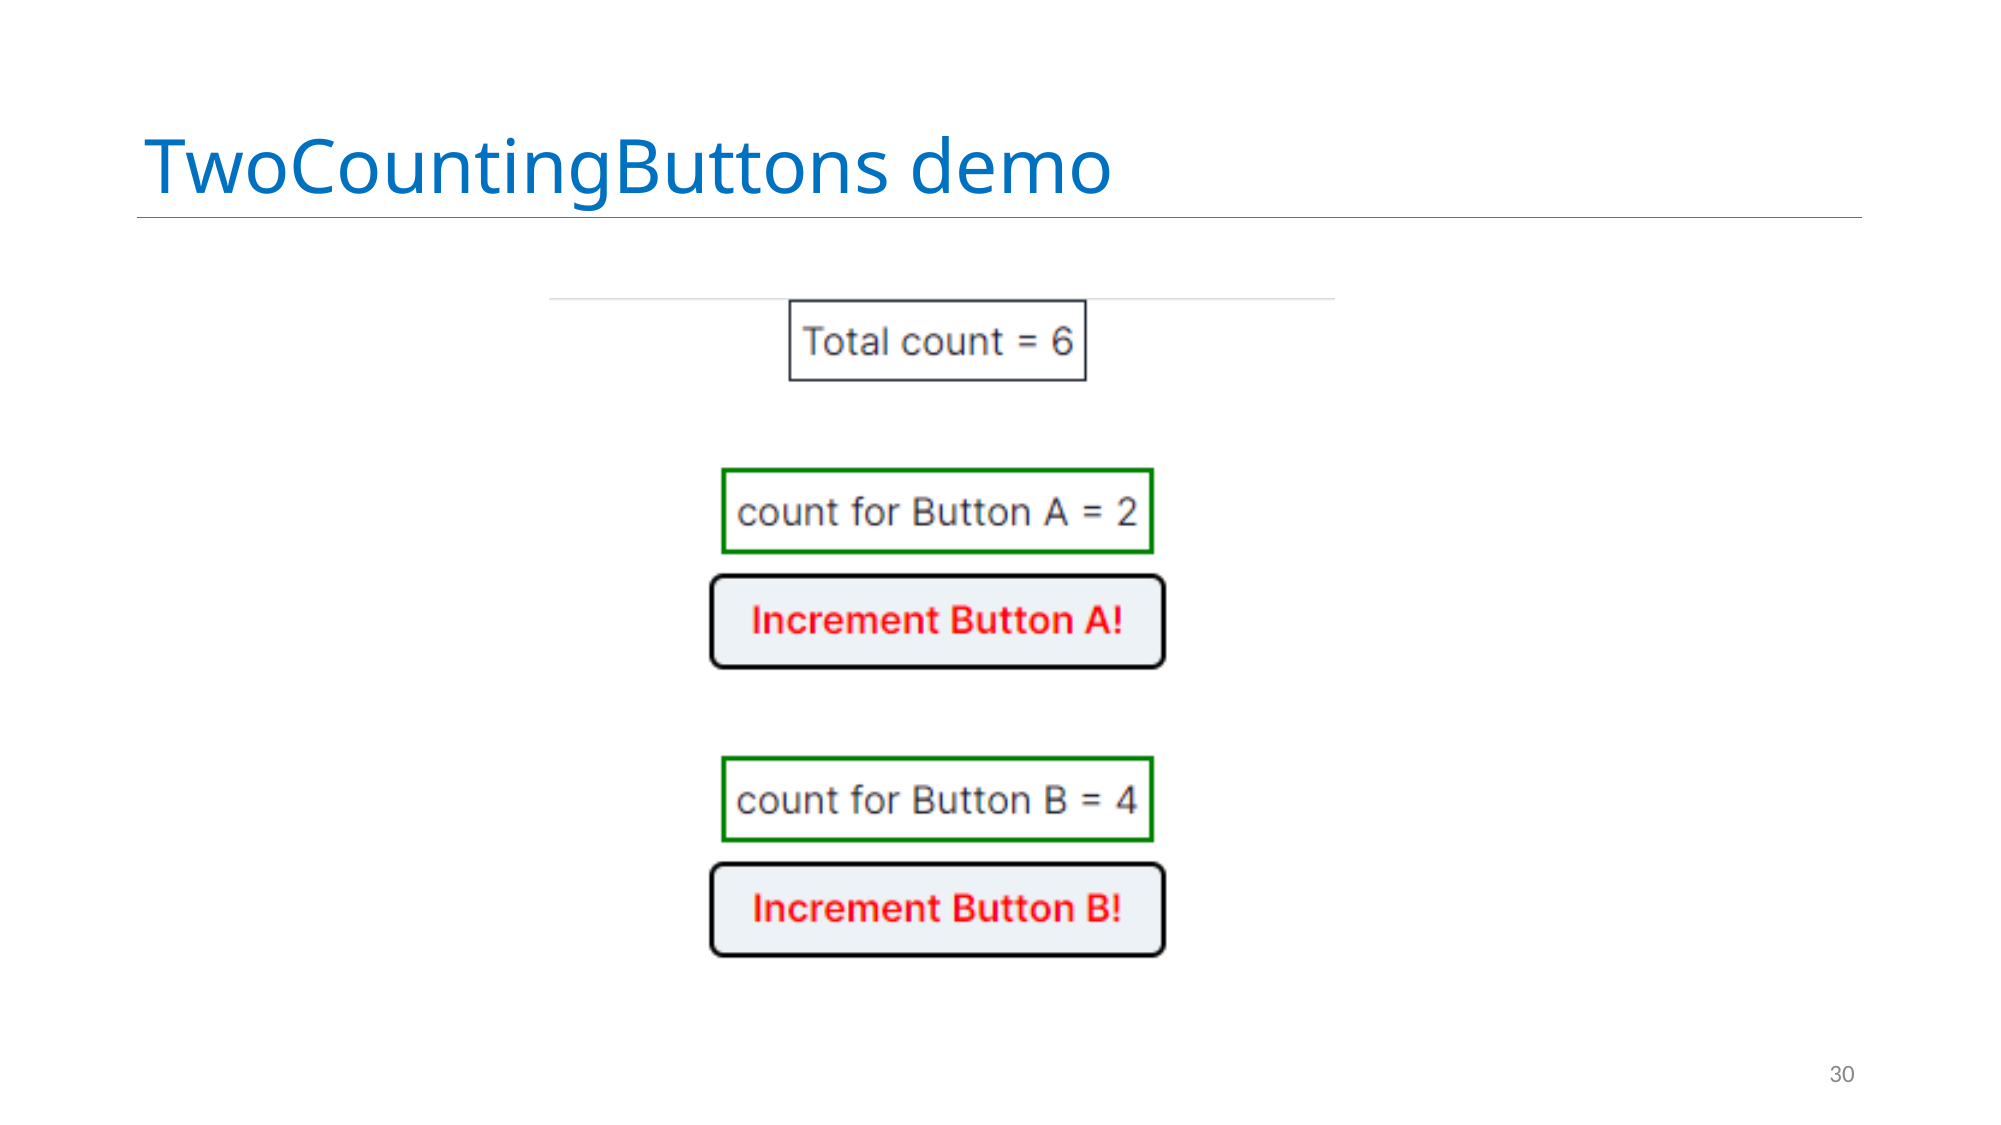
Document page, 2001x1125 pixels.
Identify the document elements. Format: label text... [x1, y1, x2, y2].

picture [549, 298, 1335, 1077]
slide_number 30 [1819, 1051, 1863, 1094]
title TwoCountingButtons demo [136, 0, 1863, 218]
